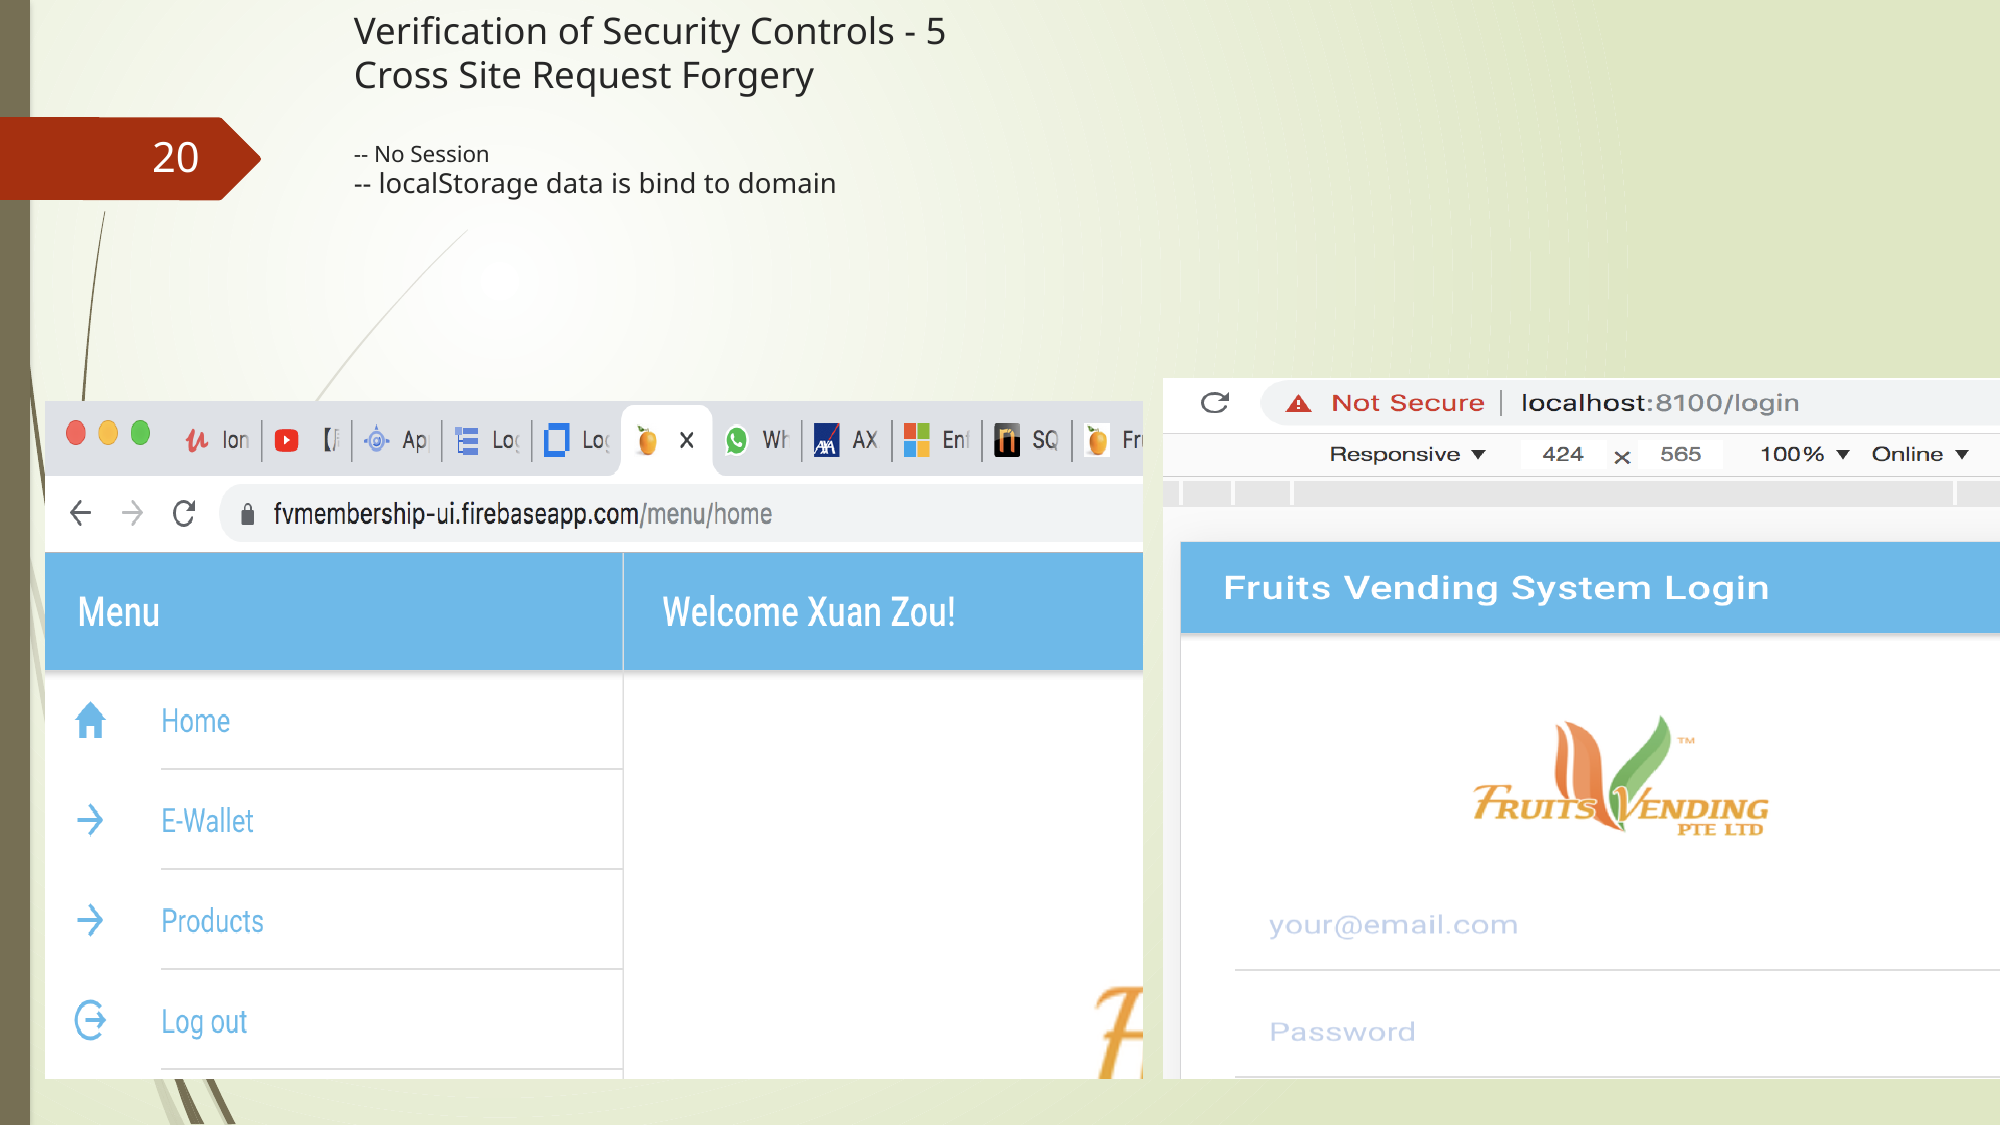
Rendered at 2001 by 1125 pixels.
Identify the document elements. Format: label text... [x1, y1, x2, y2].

picture [1162, 378, 2000, 1079]
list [44, 401, 1143, 1079]
title Verification of Security Controls - 5 Cross Site Request Forgery -- No Session -- localStorage data is bind to domain [339, 0, 1801, 211]
slide_number 20 [87, 129, 216, 190]
